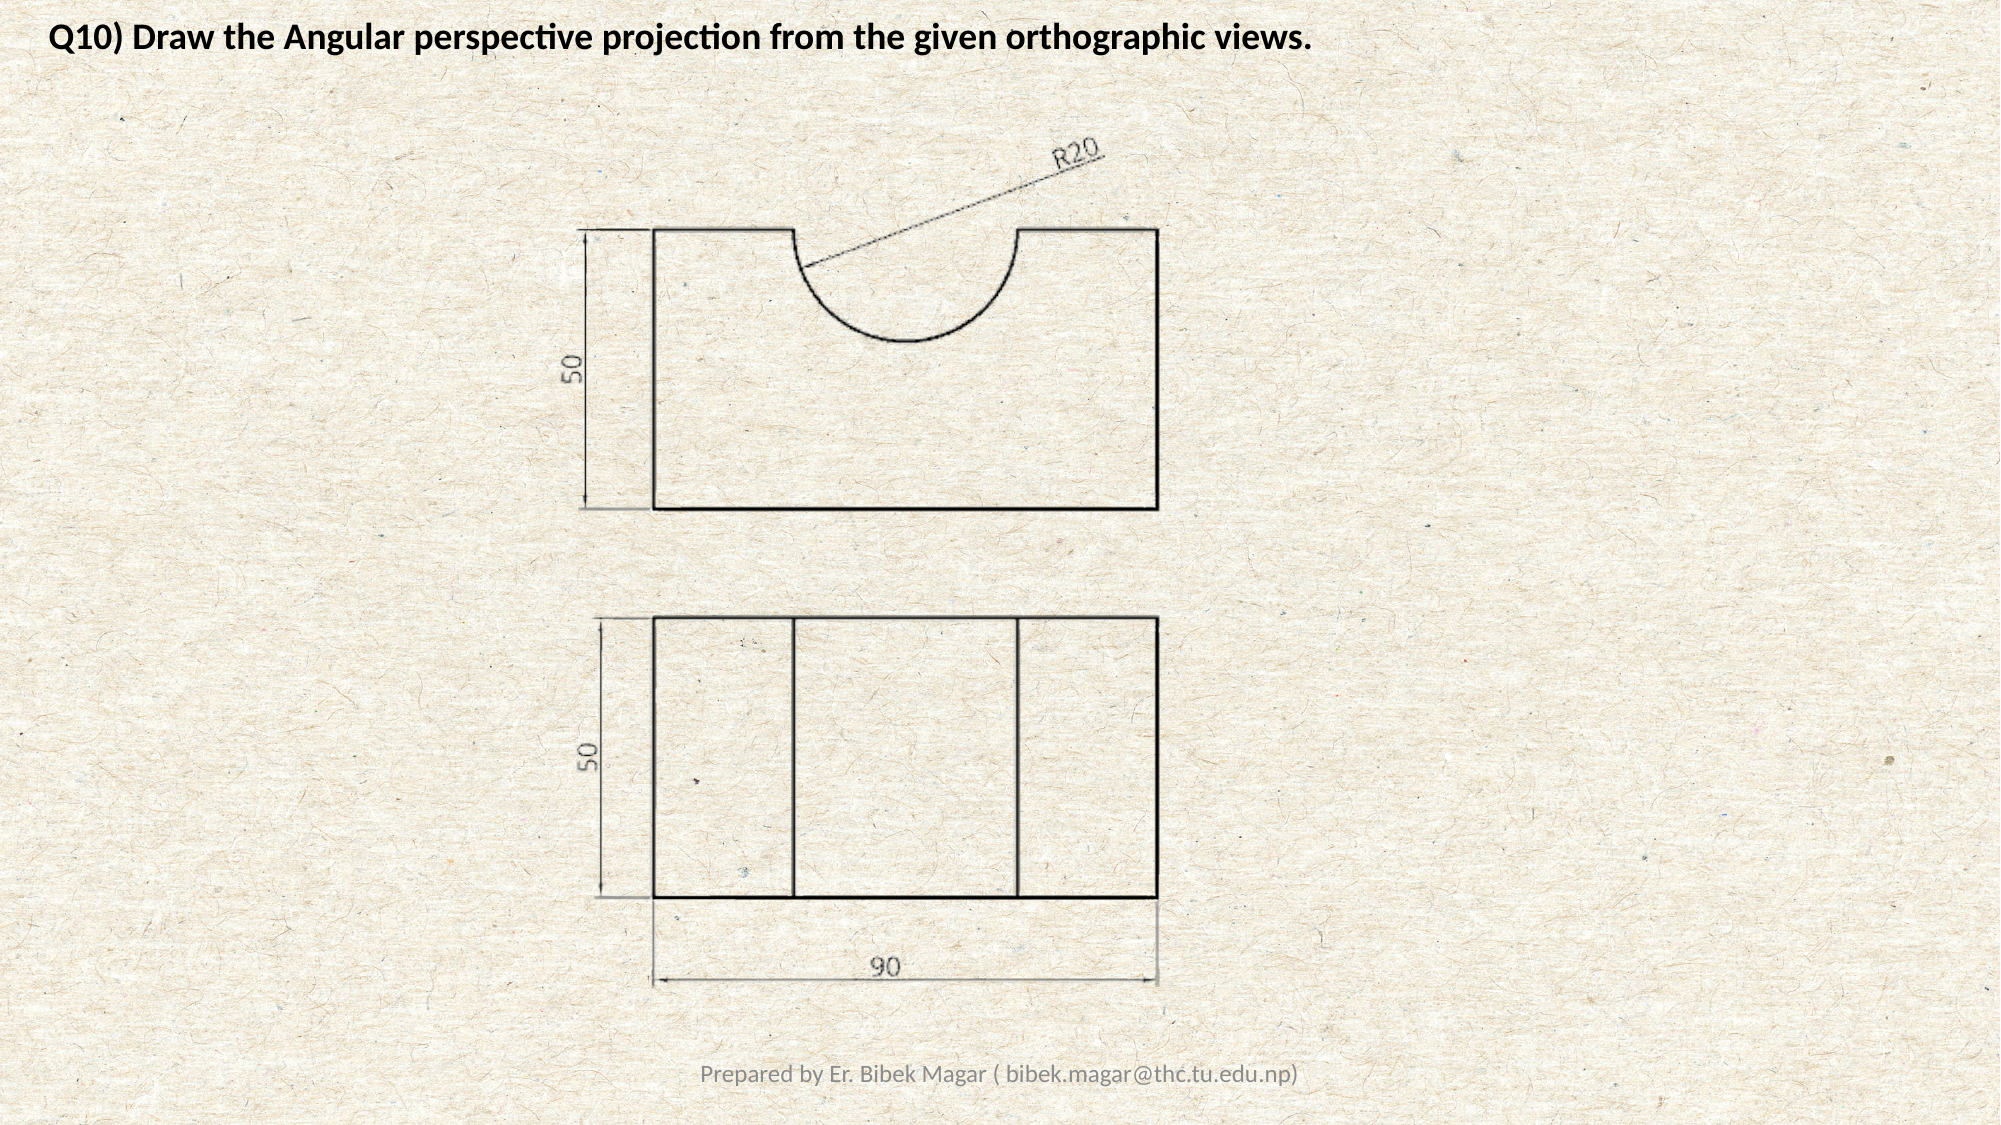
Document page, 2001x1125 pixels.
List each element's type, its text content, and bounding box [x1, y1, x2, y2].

text_box Q10) Draw the Angular perspective projection from the given orthographic views. [33, 4, 1967, 65]
footer Prepared by Er. Bibek Magar ( bibek.magar@thc.tu.edu.np) [662, 1042, 1338, 1103]
picture [0, 0, 2001, 1125]
